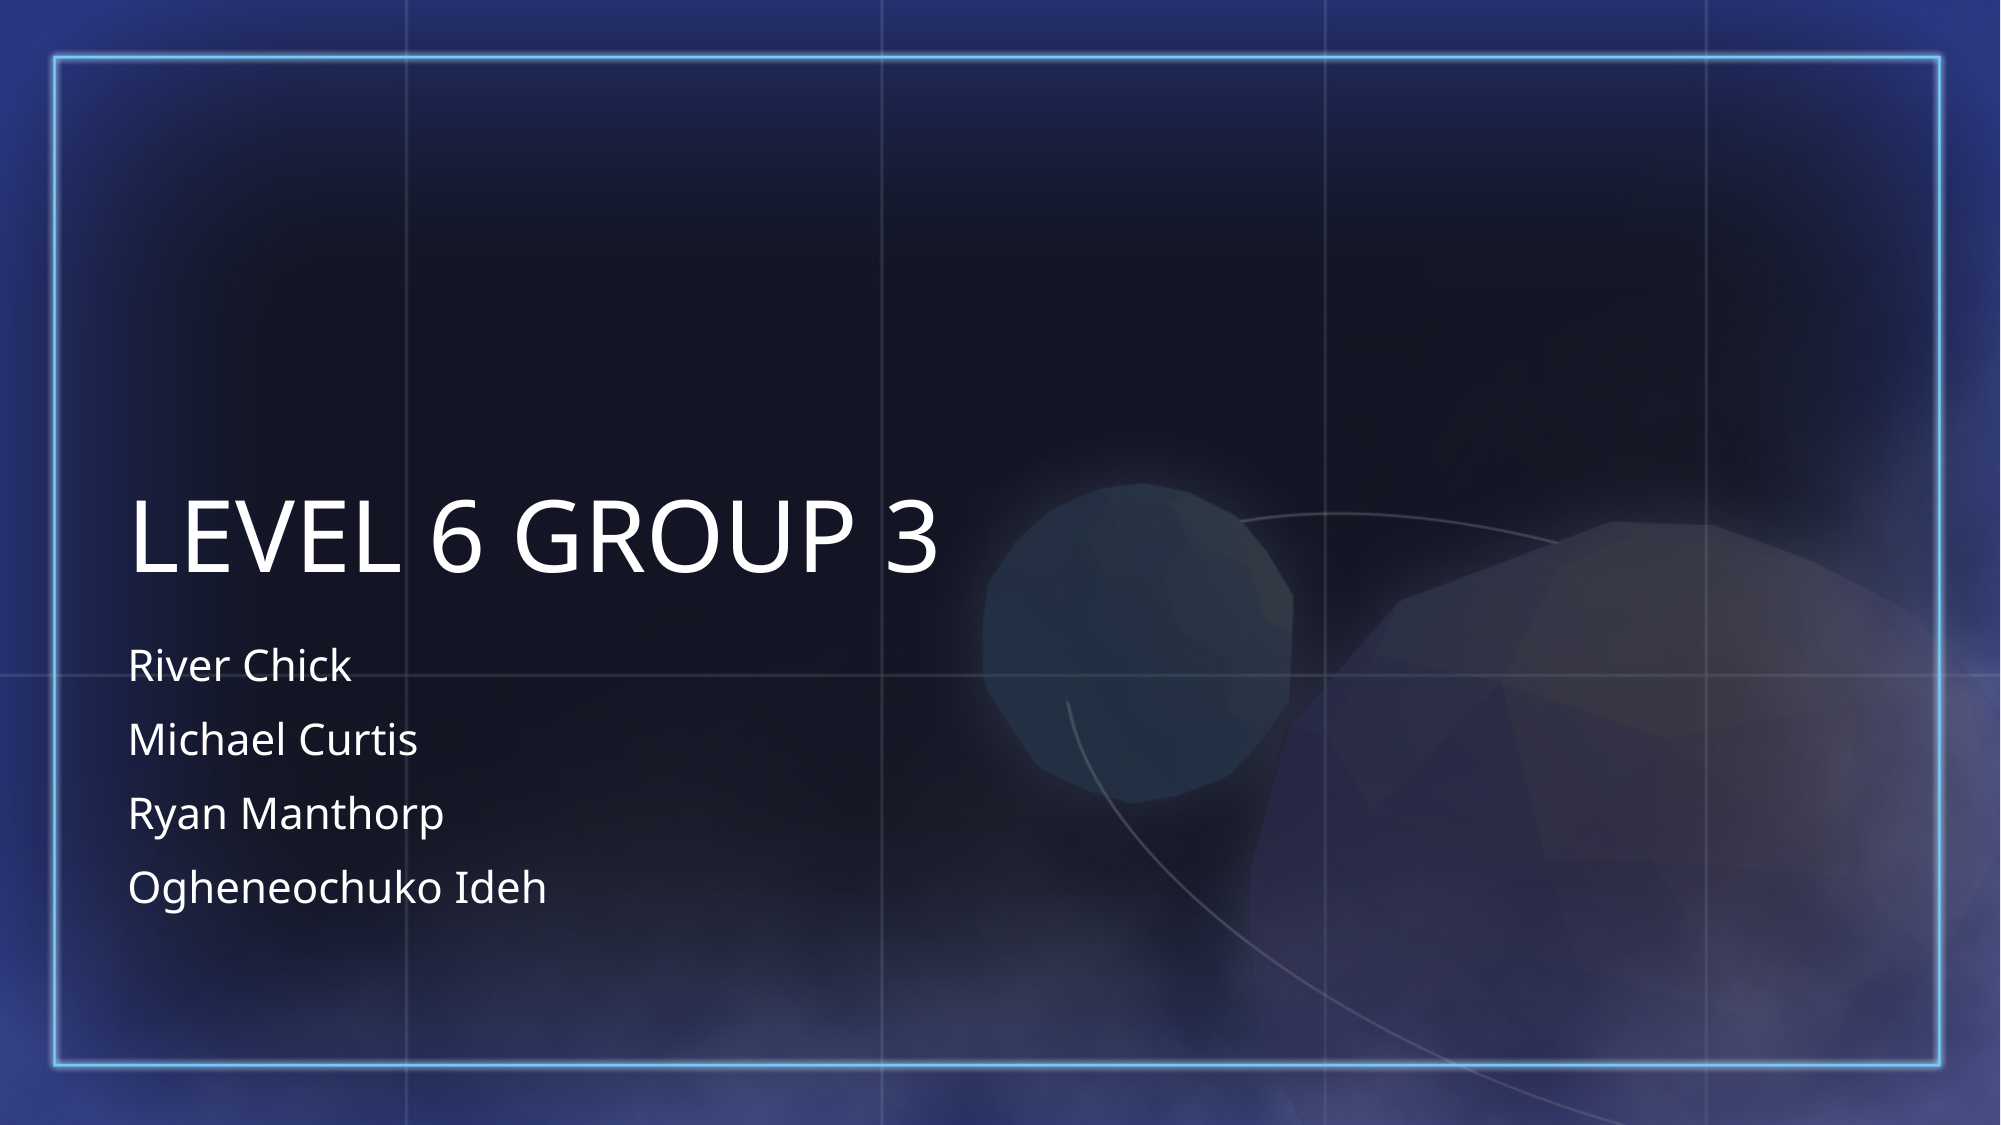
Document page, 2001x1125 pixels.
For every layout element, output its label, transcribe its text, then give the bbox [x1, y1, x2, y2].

title Level 6 Group 3 [112, 112, 1425, 600]
picture [0, 0, 2001, 1125]
subtitle River Chick Michael Curtis Ryan Manthorp Ogheneochuko Ideh [112, 630, 1163, 950]
